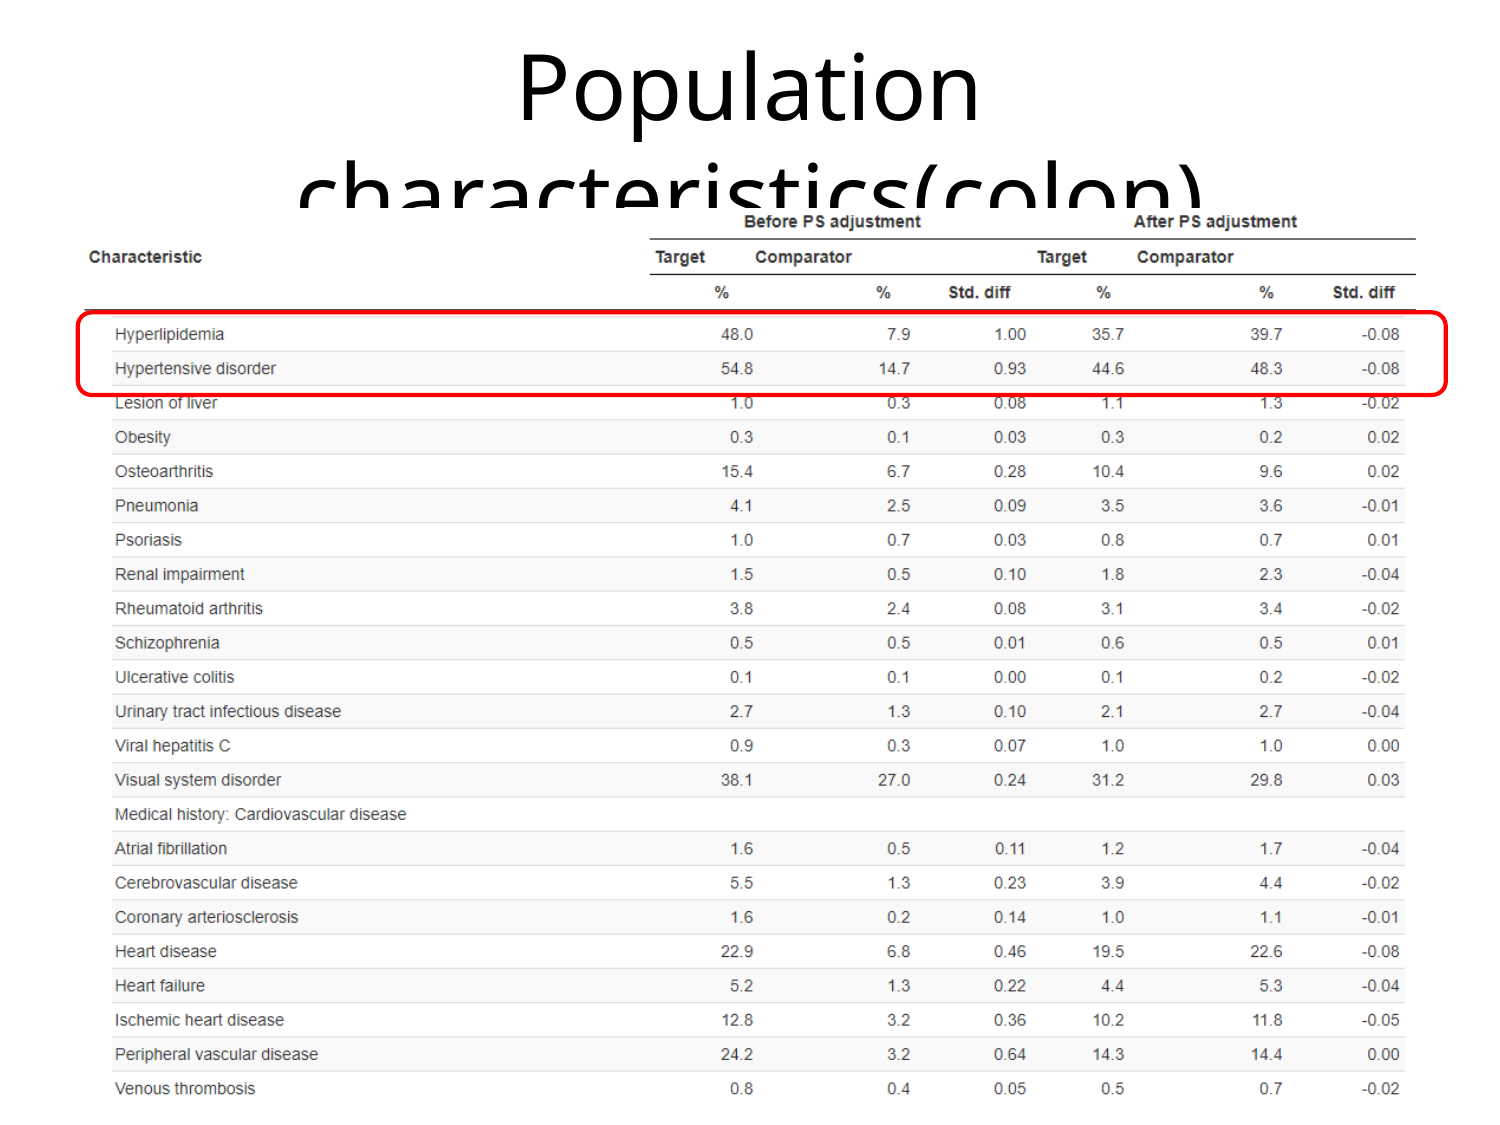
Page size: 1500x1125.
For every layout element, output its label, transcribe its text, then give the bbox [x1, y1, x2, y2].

text_box [75, 320, 106, 398]
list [76, 207, 1427, 313]
picture [111, 314, 1412, 1105]
title Population characteristics(colon) [75, 45, 1425, 207]
text_box [1416, 310, 1448, 398]
